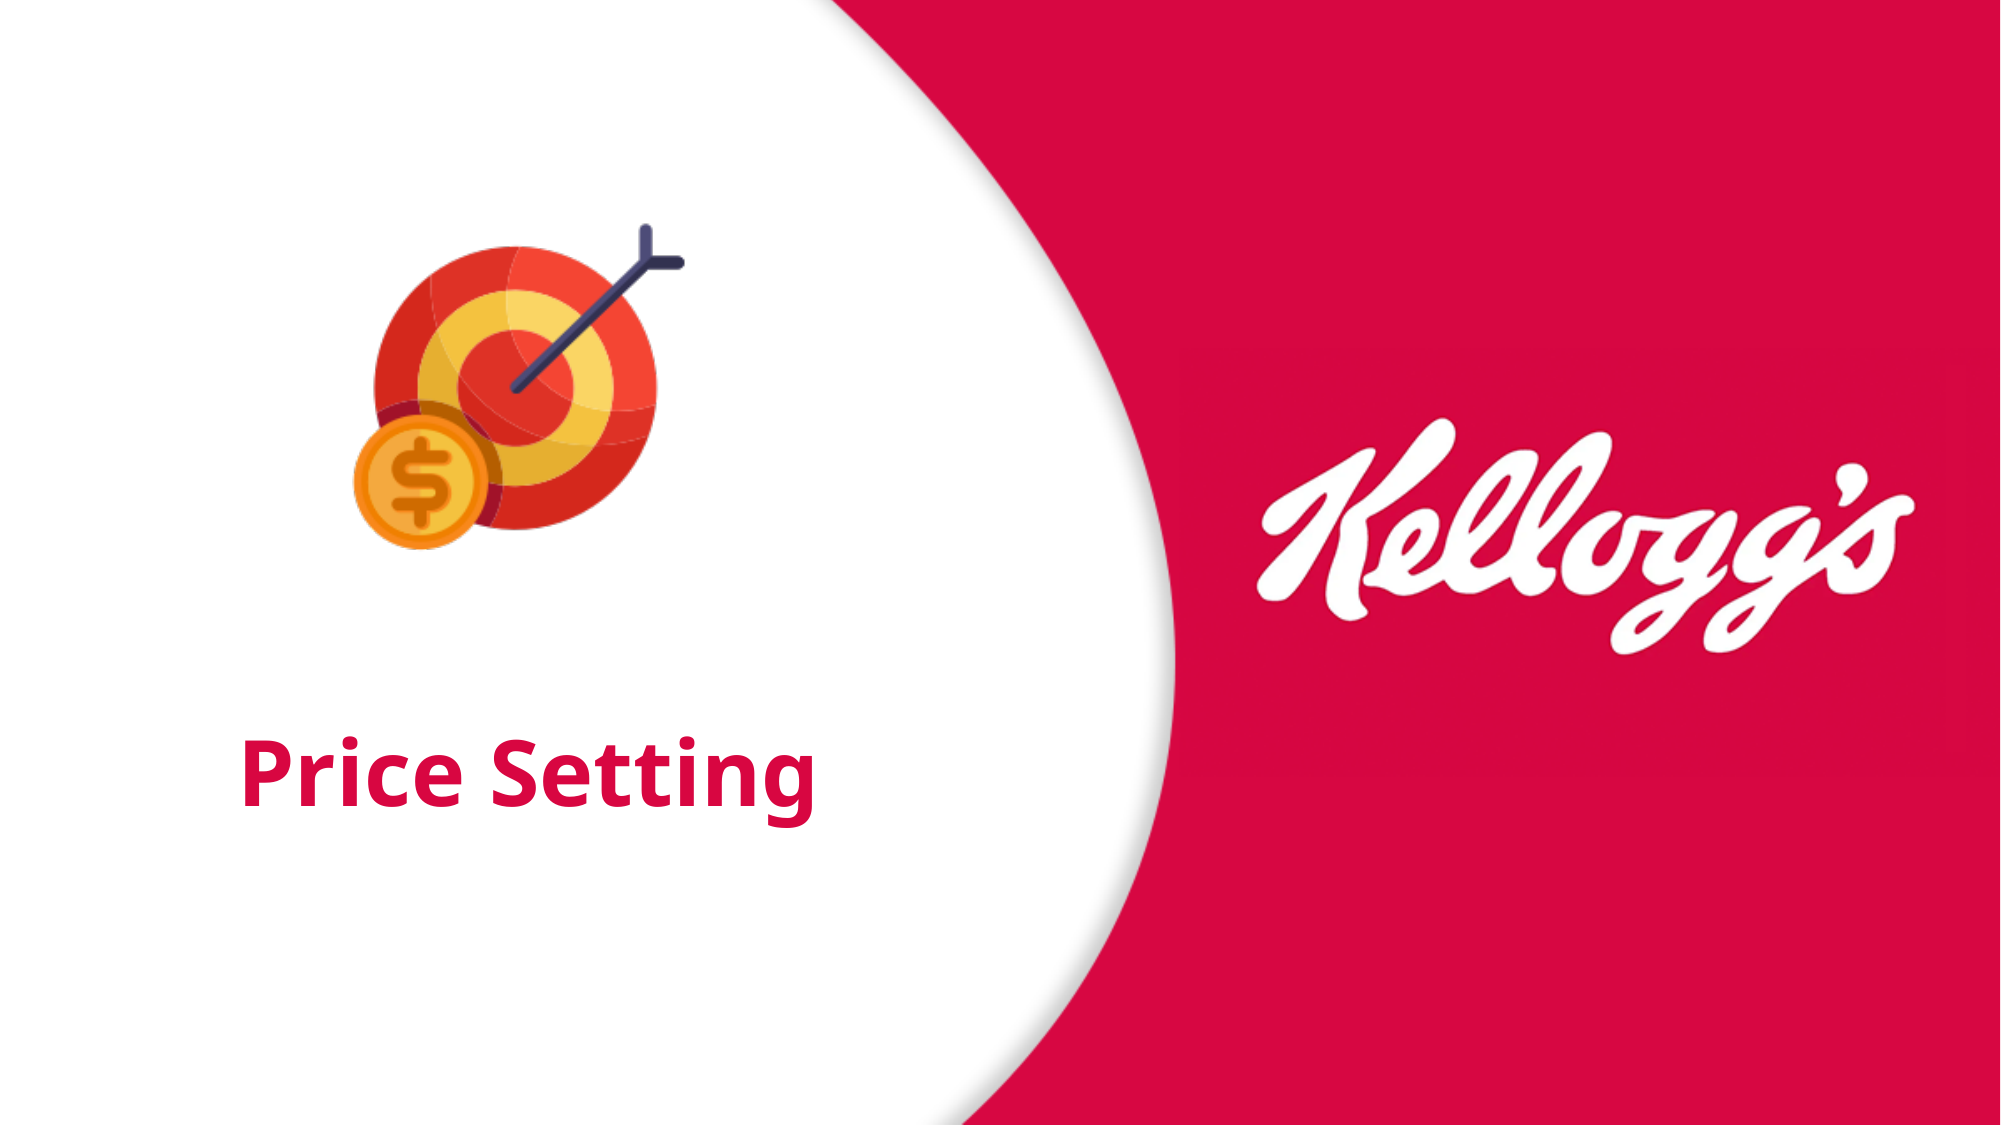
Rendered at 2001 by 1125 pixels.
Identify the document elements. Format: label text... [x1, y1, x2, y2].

text_box Price Setting [89, 700, 968, 840]
picture [291, 164, 744, 617]
text_box [0, 0, 2000, 1125]
